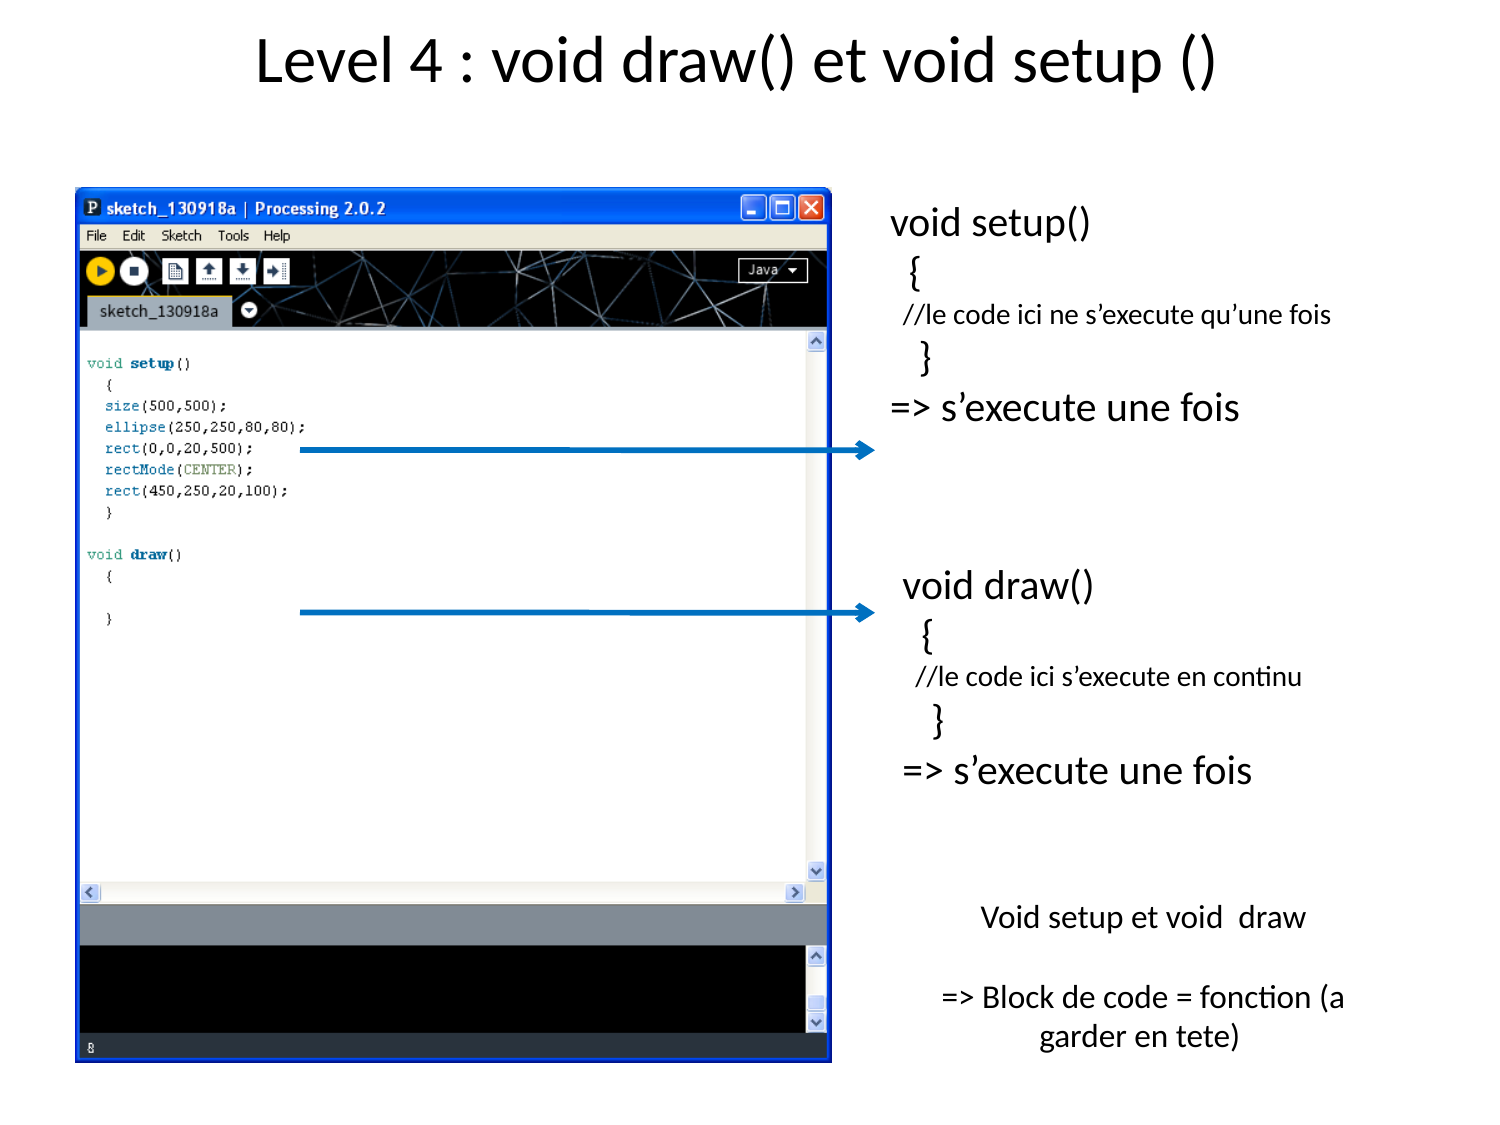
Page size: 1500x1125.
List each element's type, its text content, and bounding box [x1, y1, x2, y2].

text_box void draw() { //le code ici s’execute en continu } => s’execute une fois [887, 549, 1475, 800]
text_box void setup() { //le code ici ne s’execute qu’une fois } => s’execute une fois [874, 187, 1463, 438]
text_box Void setup et void draw => Block de code = fonction (a garder en tete) [887, 887, 1400, 1063]
picture [74, 187, 832, 1063]
title Level 4 : void draw() et void setup () [62, 0, 1413, 113]
